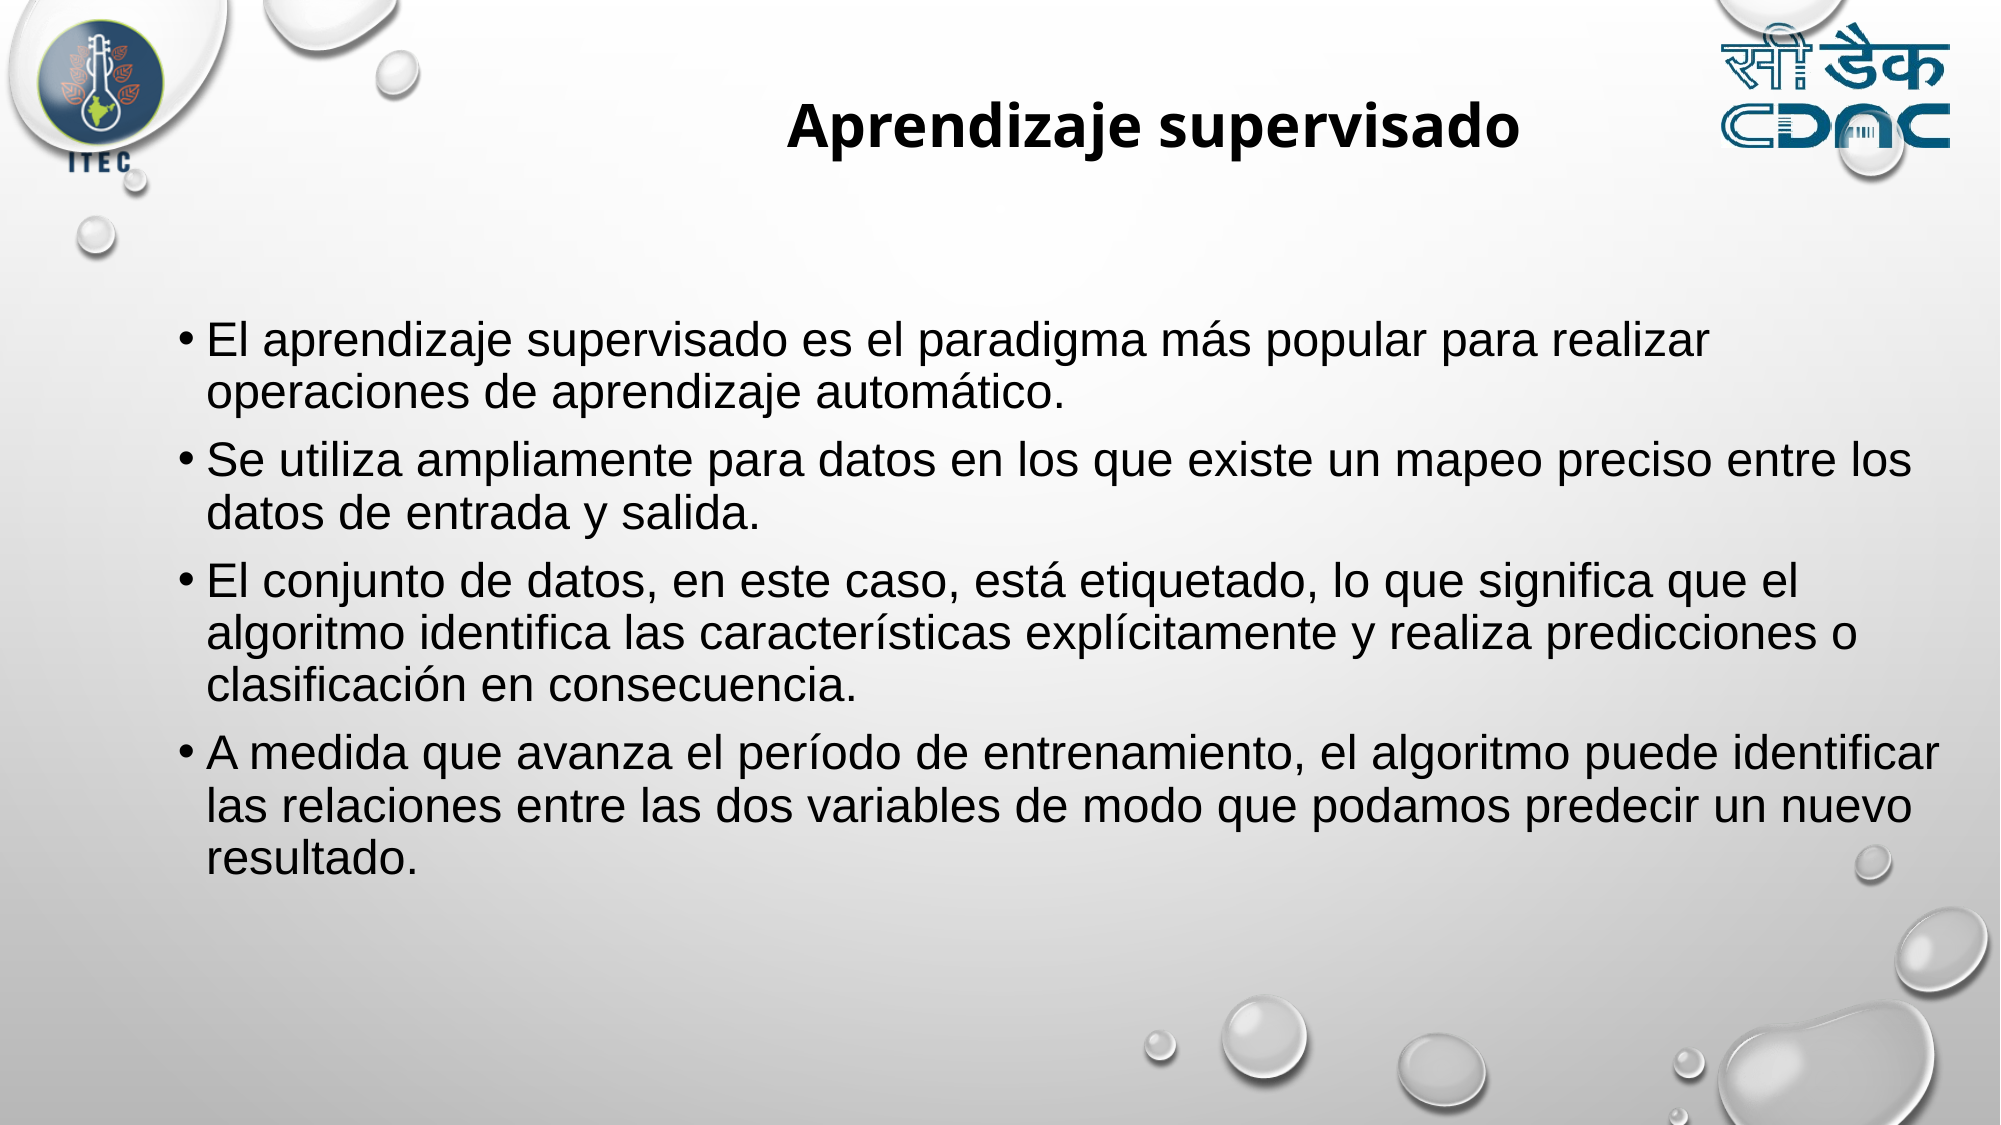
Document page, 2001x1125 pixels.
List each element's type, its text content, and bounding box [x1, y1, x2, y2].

picture [0, 0, 2000, 1125]
list El aprendizaje supervisado es el paradigma más popular para realizar operaciones de aprendizaje automático. Se utiliza ampliamente para datos en los que existe un mapeo preciso entre los datos de entrada y salida. El conjunto de datos, en este caso, está etiquetado, lo que significa que el algoritmo identifica las características explícitamente y realiza predicciones o clasificación en consecuencia. A medida que avanza el período de entrenamiento, el algoritmo puede identificar las relaciones entre las dos variables de modo que podamos predecir un nuevo resultado. [162, 307, 1971, 1048]
title Aprendizaje supervisado [772, 87, 1647, 168]
